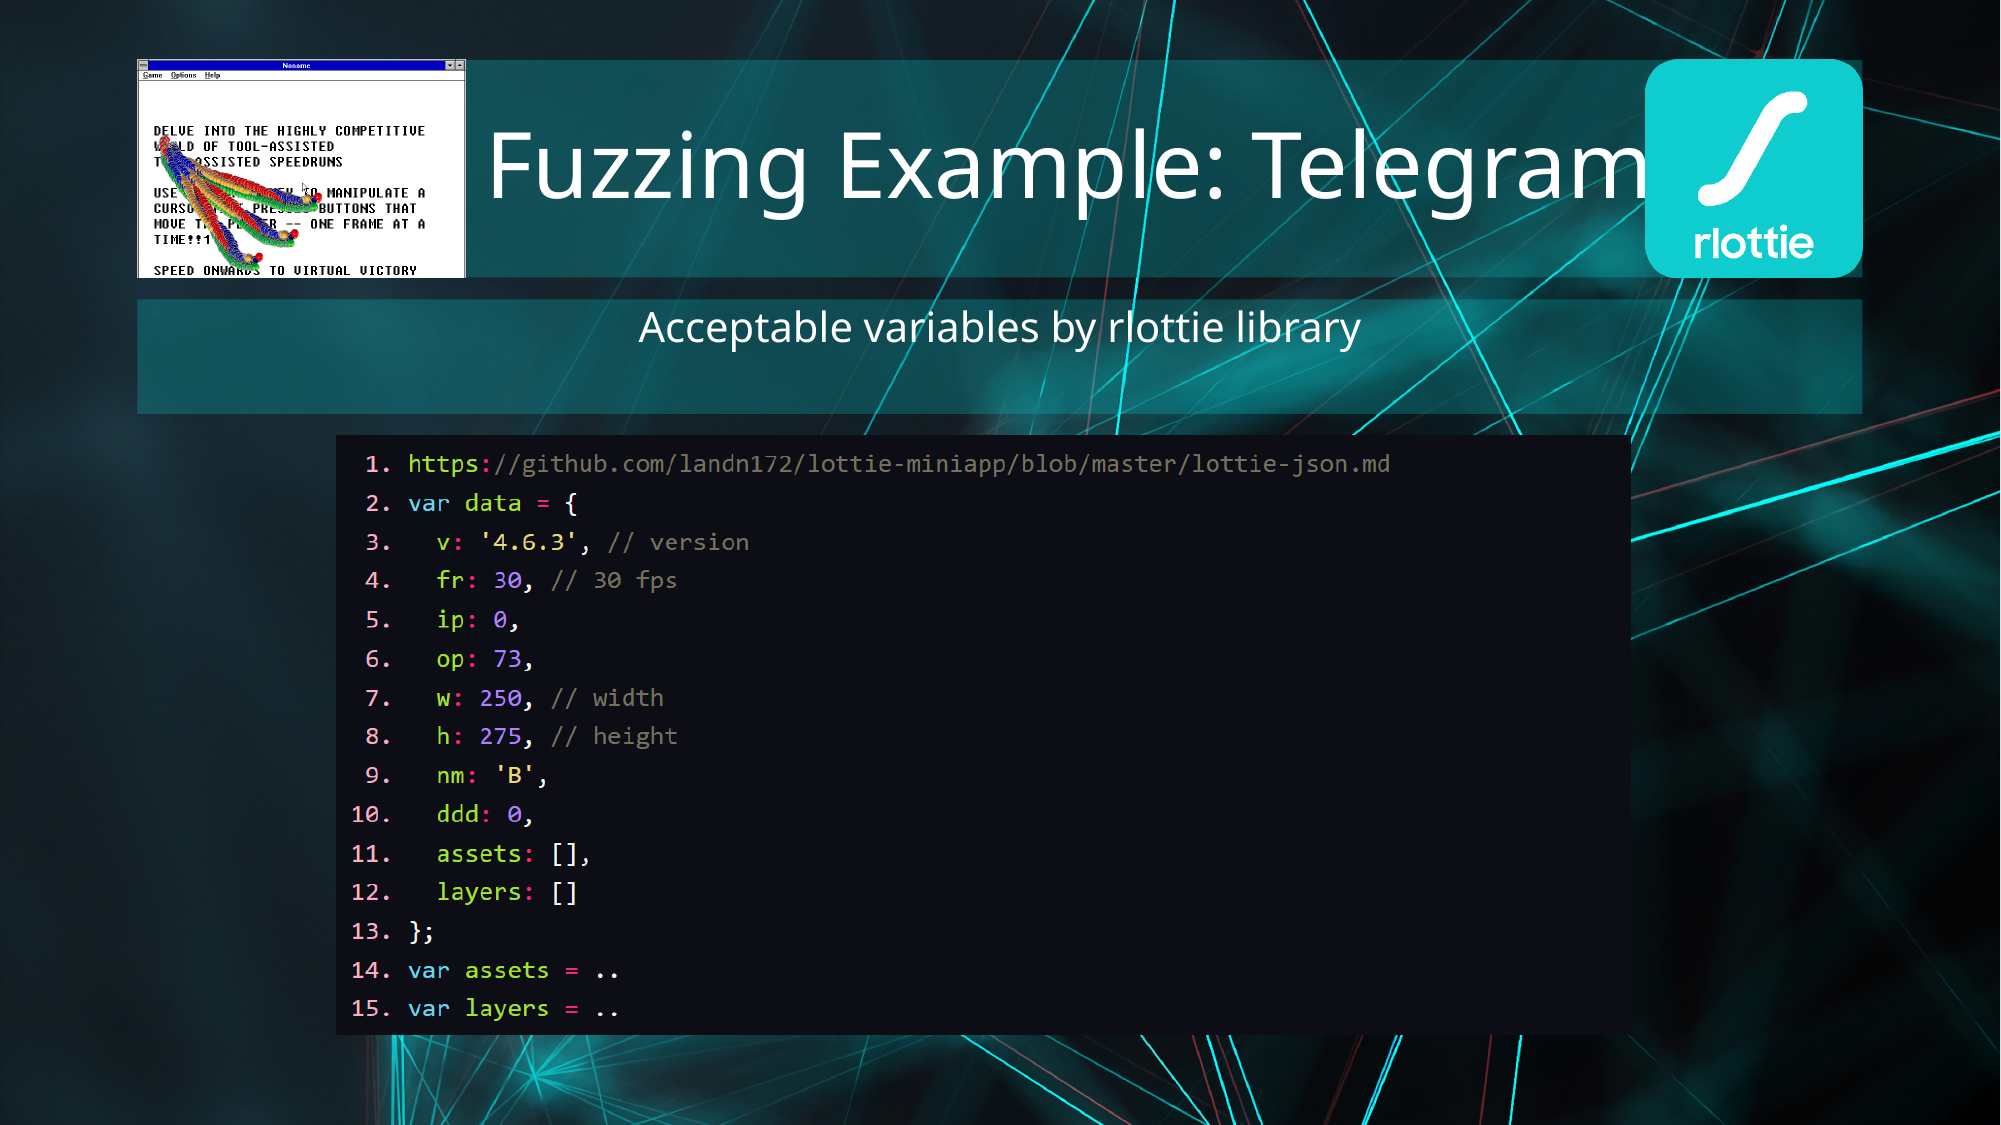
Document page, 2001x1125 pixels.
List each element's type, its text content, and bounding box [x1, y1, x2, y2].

picture [0, 0, 2001, 1125]
title Fuzzing Example: Telegram [466, 59, 1644, 278]
text_box Acceptable variables by rlottie library [137, 299, 1863, 414]
